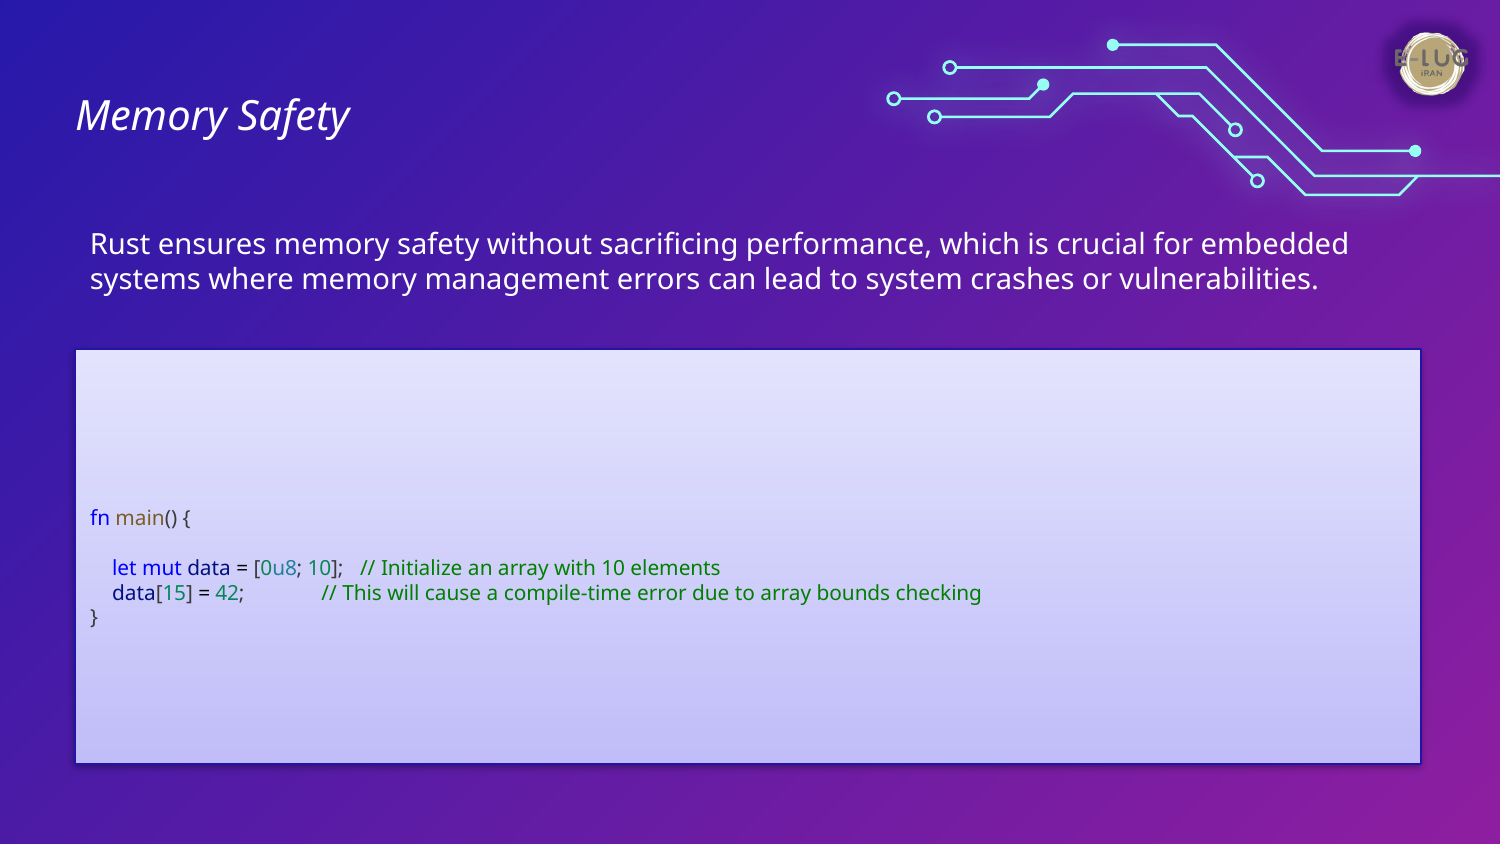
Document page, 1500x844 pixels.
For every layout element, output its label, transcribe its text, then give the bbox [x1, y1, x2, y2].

picture [1385, 22, 1479, 107]
text_box Rust ensures memory safety without sacrificing performance, which is crucial for embedded systems where memory management errors can lead to system crashes or vulnerabilities. [1277, 217, 1422, 303]
text_box fn main() { let mut data = [0u8; 10]; // Initialize an array with 10 elements data[15] = 42; // This will cause a compile-time error due to array bounds checking } [74, 348, 1422, 765]
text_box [1114, 0, 1273, 425]
text_box Rust ensures memory safety without sacrificing performance, which is crucial for embedded systems where memory management errors can lead to system crashes or vulnerabilities. [75, 217, 1109, 303]
title Memory Safety [75, 88, 843, 183]
